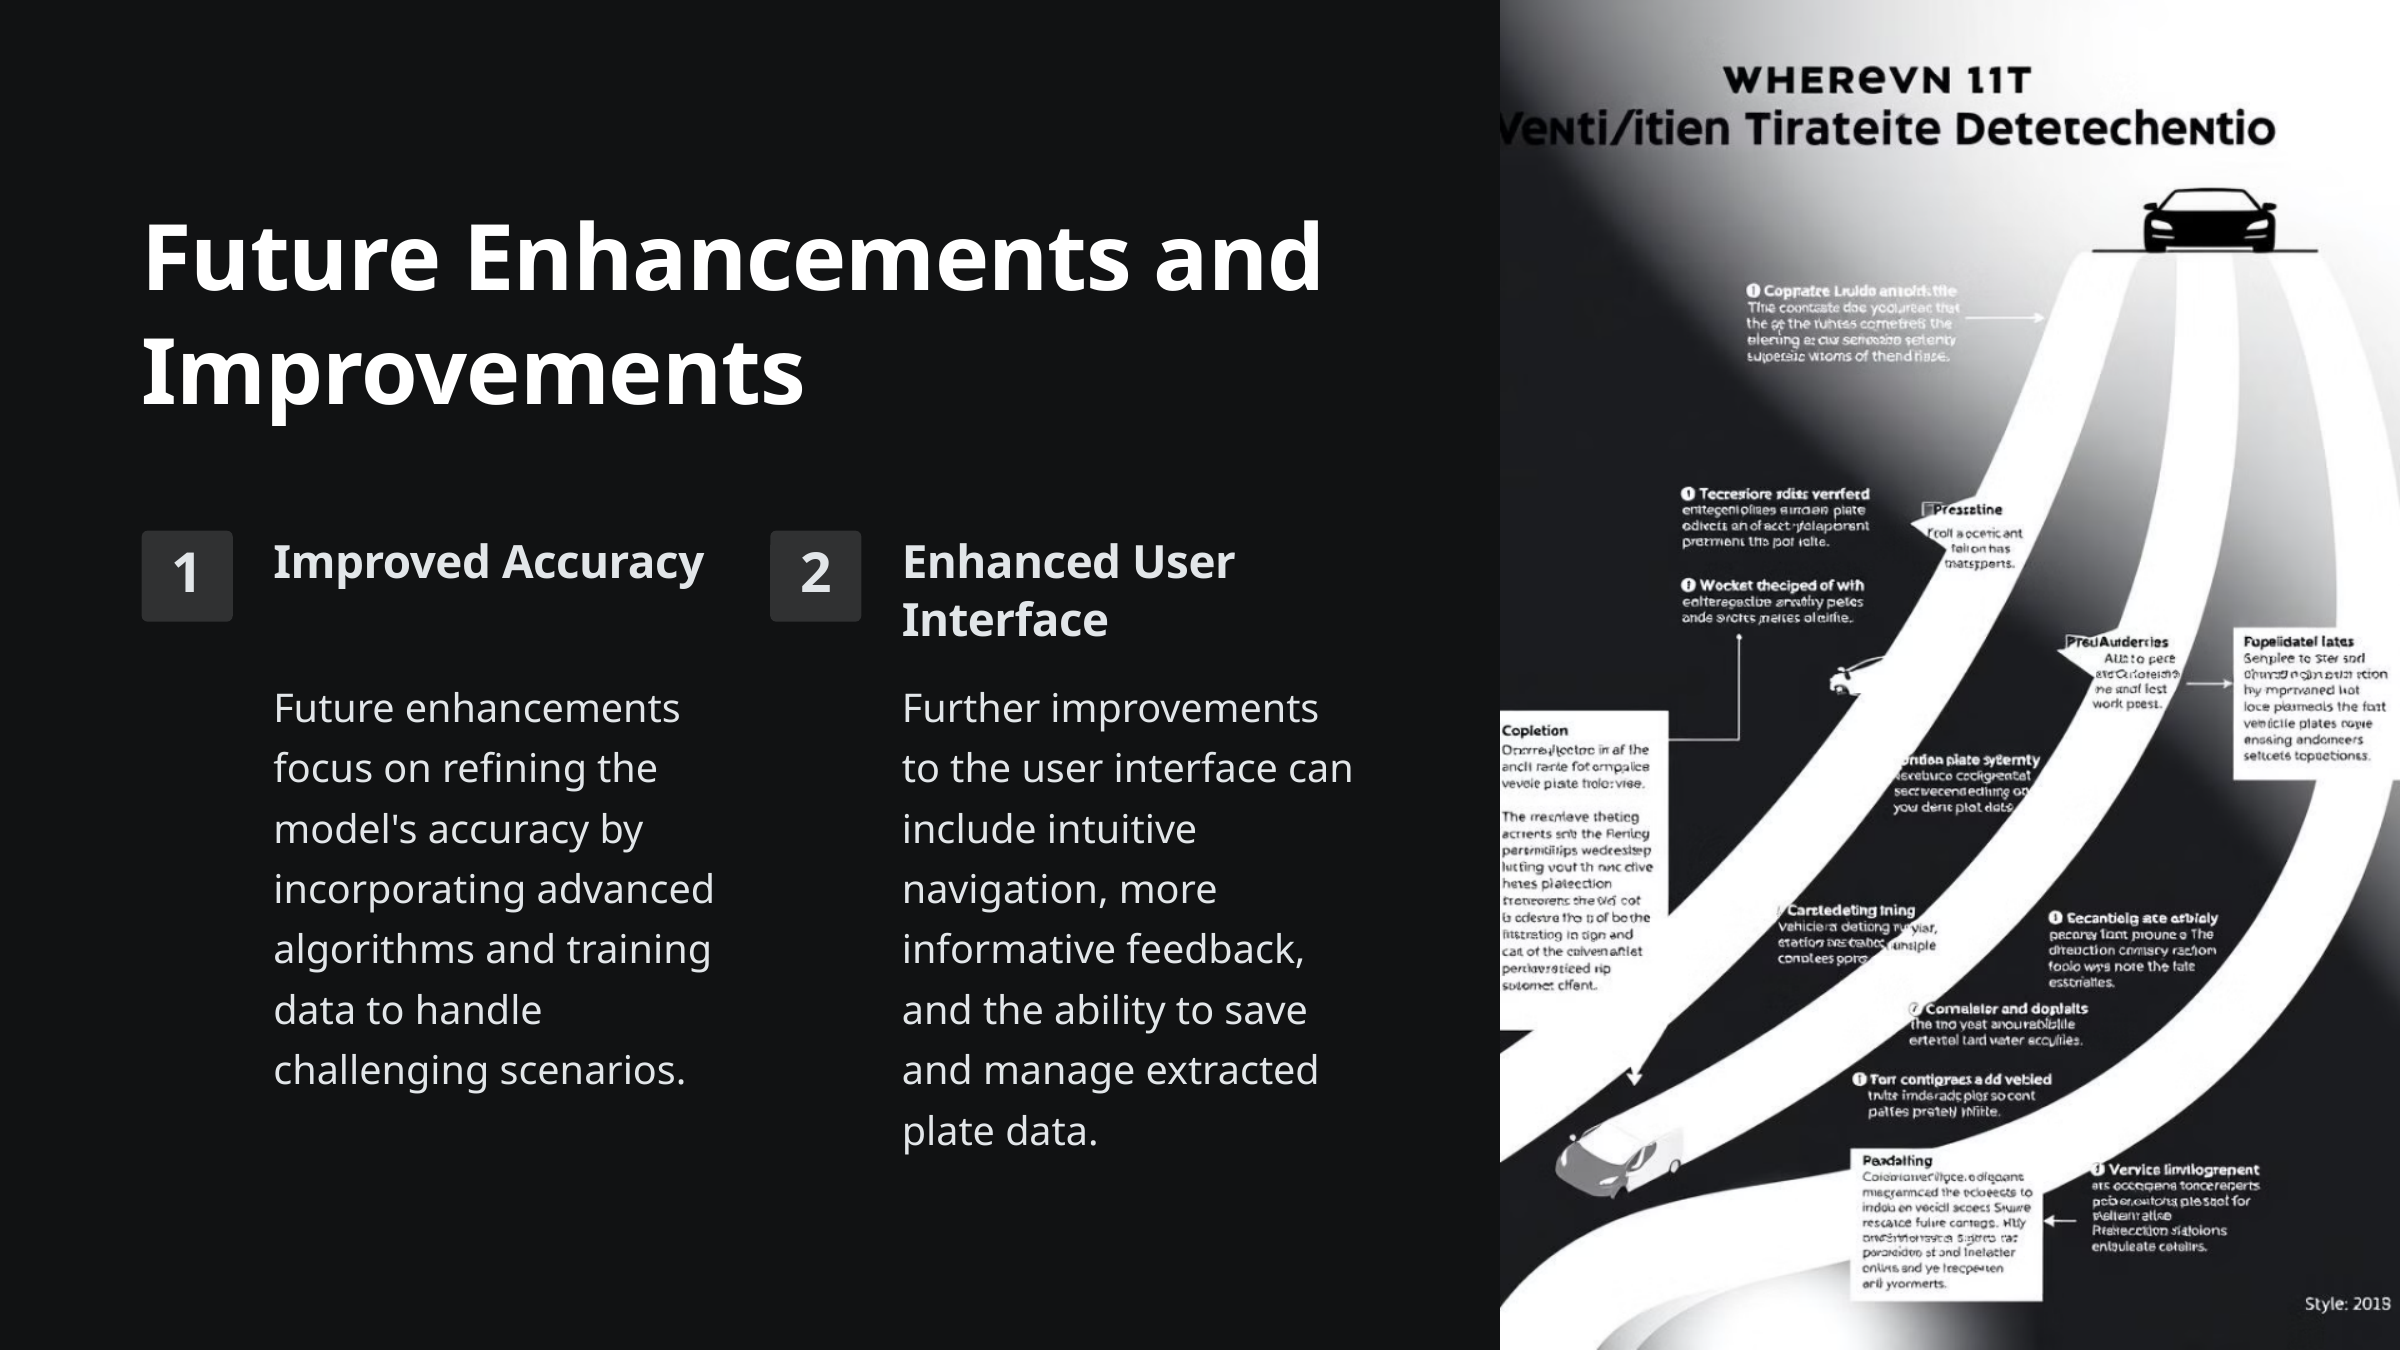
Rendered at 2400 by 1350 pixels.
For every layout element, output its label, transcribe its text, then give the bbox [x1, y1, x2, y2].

picture [1499, 0, 2400, 1350]
text_box [770, 530, 862, 622]
text_box Enhanced User Interface [901, 530, 1359, 646]
text_box Future enhancements focus on refining the model's accuracy by incorporating advanced algorithms and training data to handle challenging scenarios. [273, 669, 730, 1095]
text_box Improved Accuracy [273, 530, 730, 646]
text_box Further improvements to the user interface can include intuitive navigation, more informative feedback, and the ability to save and manage extracted plate data. [901, 669, 1359, 1156]
text_box 2 [799, 548, 832, 604]
text_box Future Enhancements and Improvements [141, 194, 1359, 425]
text_box 1 [176, 548, 198, 604]
text_box [141, 530, 233, 622]
